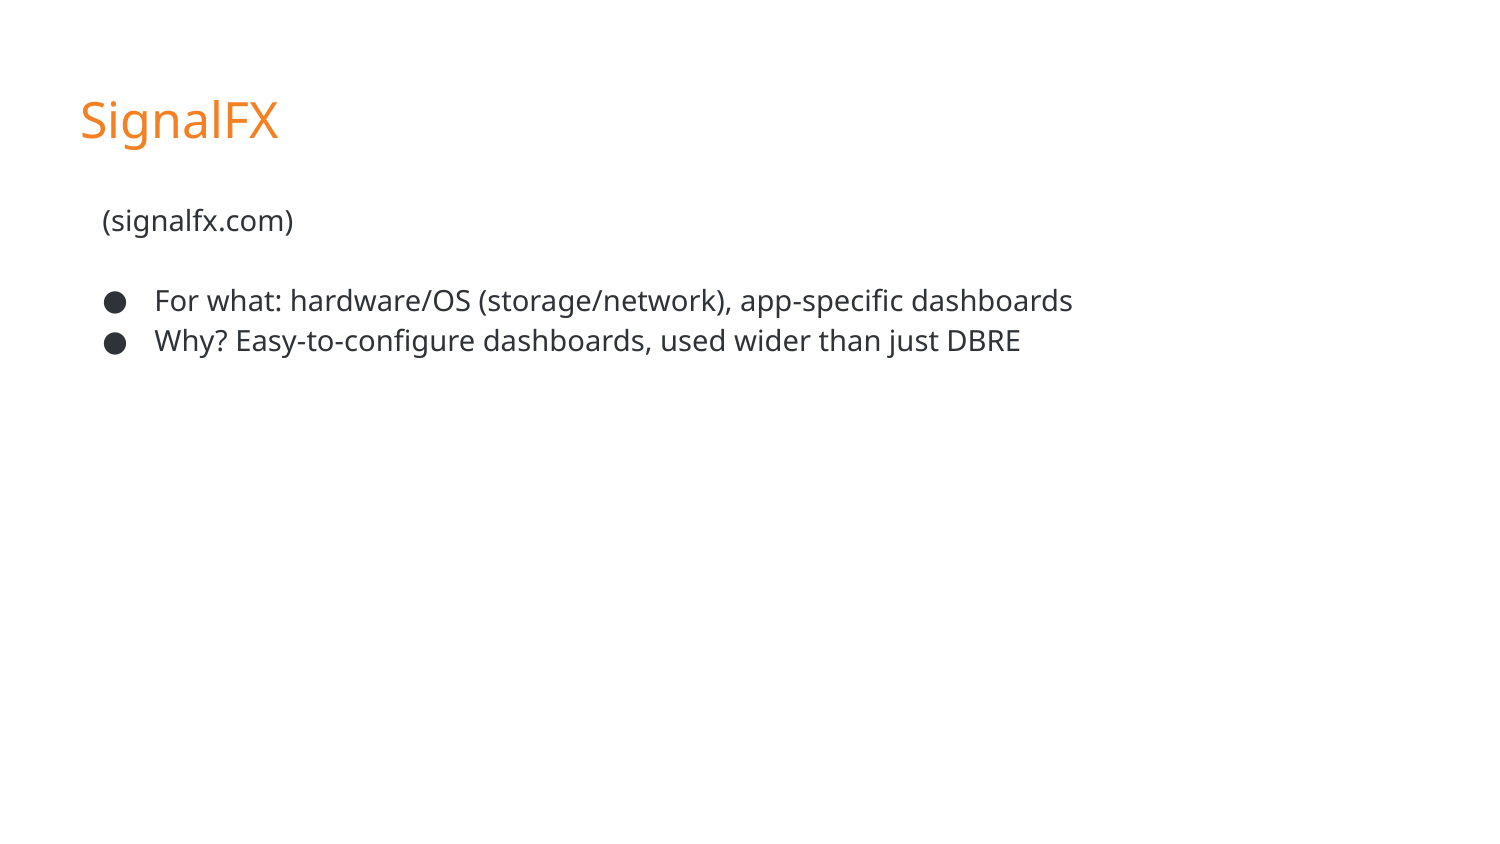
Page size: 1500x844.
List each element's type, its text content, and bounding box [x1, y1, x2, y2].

list (signalfx.com) For what: hardware/OS (storage/network), app-specific dashboards Why? Easy-to-configure dashboards, used wider than just DBRE [79, 196, 1404, 709]
title SignalFX [80, 88, 1032, 154]
